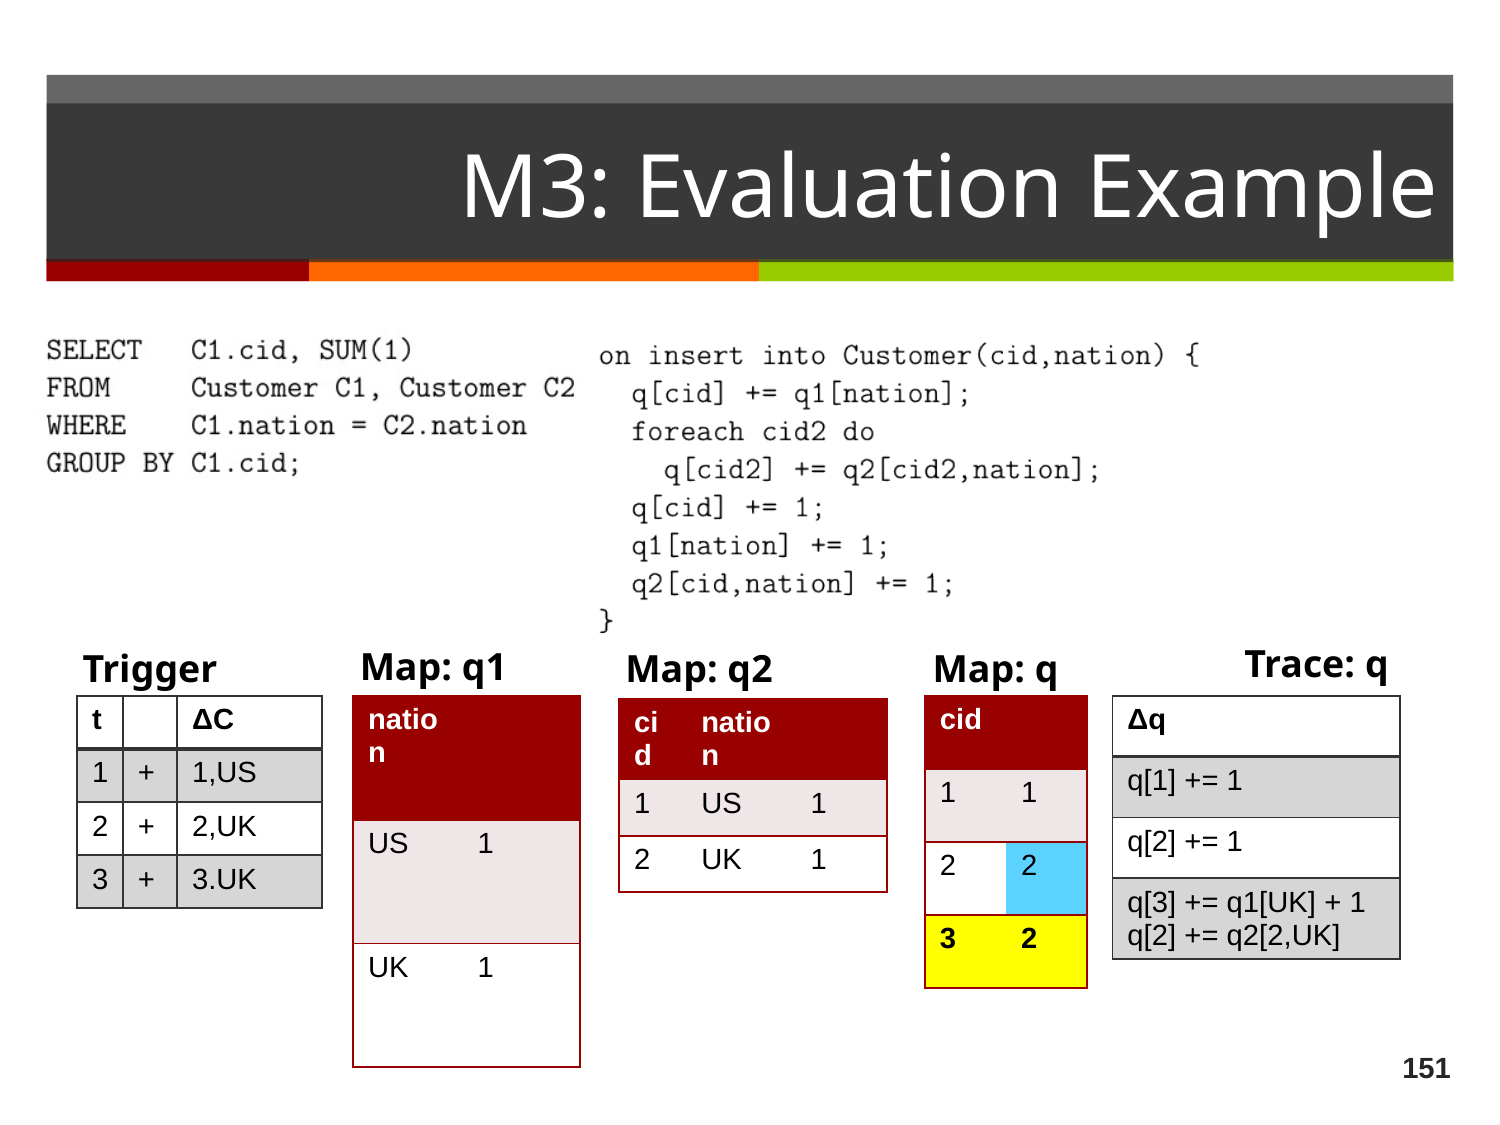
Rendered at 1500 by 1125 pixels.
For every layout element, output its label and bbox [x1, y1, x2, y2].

text_box [344, 635, 522, 695]
picture [586, 328, 1215, 647]
table_cell [620, 837, 886, 891]
title [46, 103, 1454, 263]
table_cell [620, 780, 886, 835]
table_cell [124, 856, 176, 907]
table_cell [354, 944, 579, 1066]
table_header [354, 697, 579, 819]
text_box [1229, 632, 1404, 693]
table_header [1113, 697, 1399, 755]
table_cell [124, 751, 176, 801]
text_box [917, 647, 1074, 698]
text_box [67, 637, 233, 698]
picture [36, 328, 585, 488]
table_cell [78, 856, 122, 907]
text_box [610, 647, 788, 698]
table_cell [178, 803, 321, 854]
table_cell [354, 821, 579, 943]
table_cell [926, 843, 1086, 914]
table_cell [78, 803, 122, 854]
table_cell [178, 751, 321, 801]
table_cell [926, 770, 1086, 841]
table_cell [178, 856, 321, 907]
table_cell [1113, 758, 1399, 817]
table_cell [124, 803, 176, 854]
table_header [124, 698, 176, 747]
table_cell [1113, 818, 1399, 877]
table_header [926, 697, 1086, 768]
table_header [178, 697, 321, 747]
table_header [78, 698, 122, 747]
table_header [620, 699, 886, 779]
table_cell [926, 916, 1086, 987]
table_cell [1113, 879, 1399, 958]
table_cell [78, 751, 122, 801]
